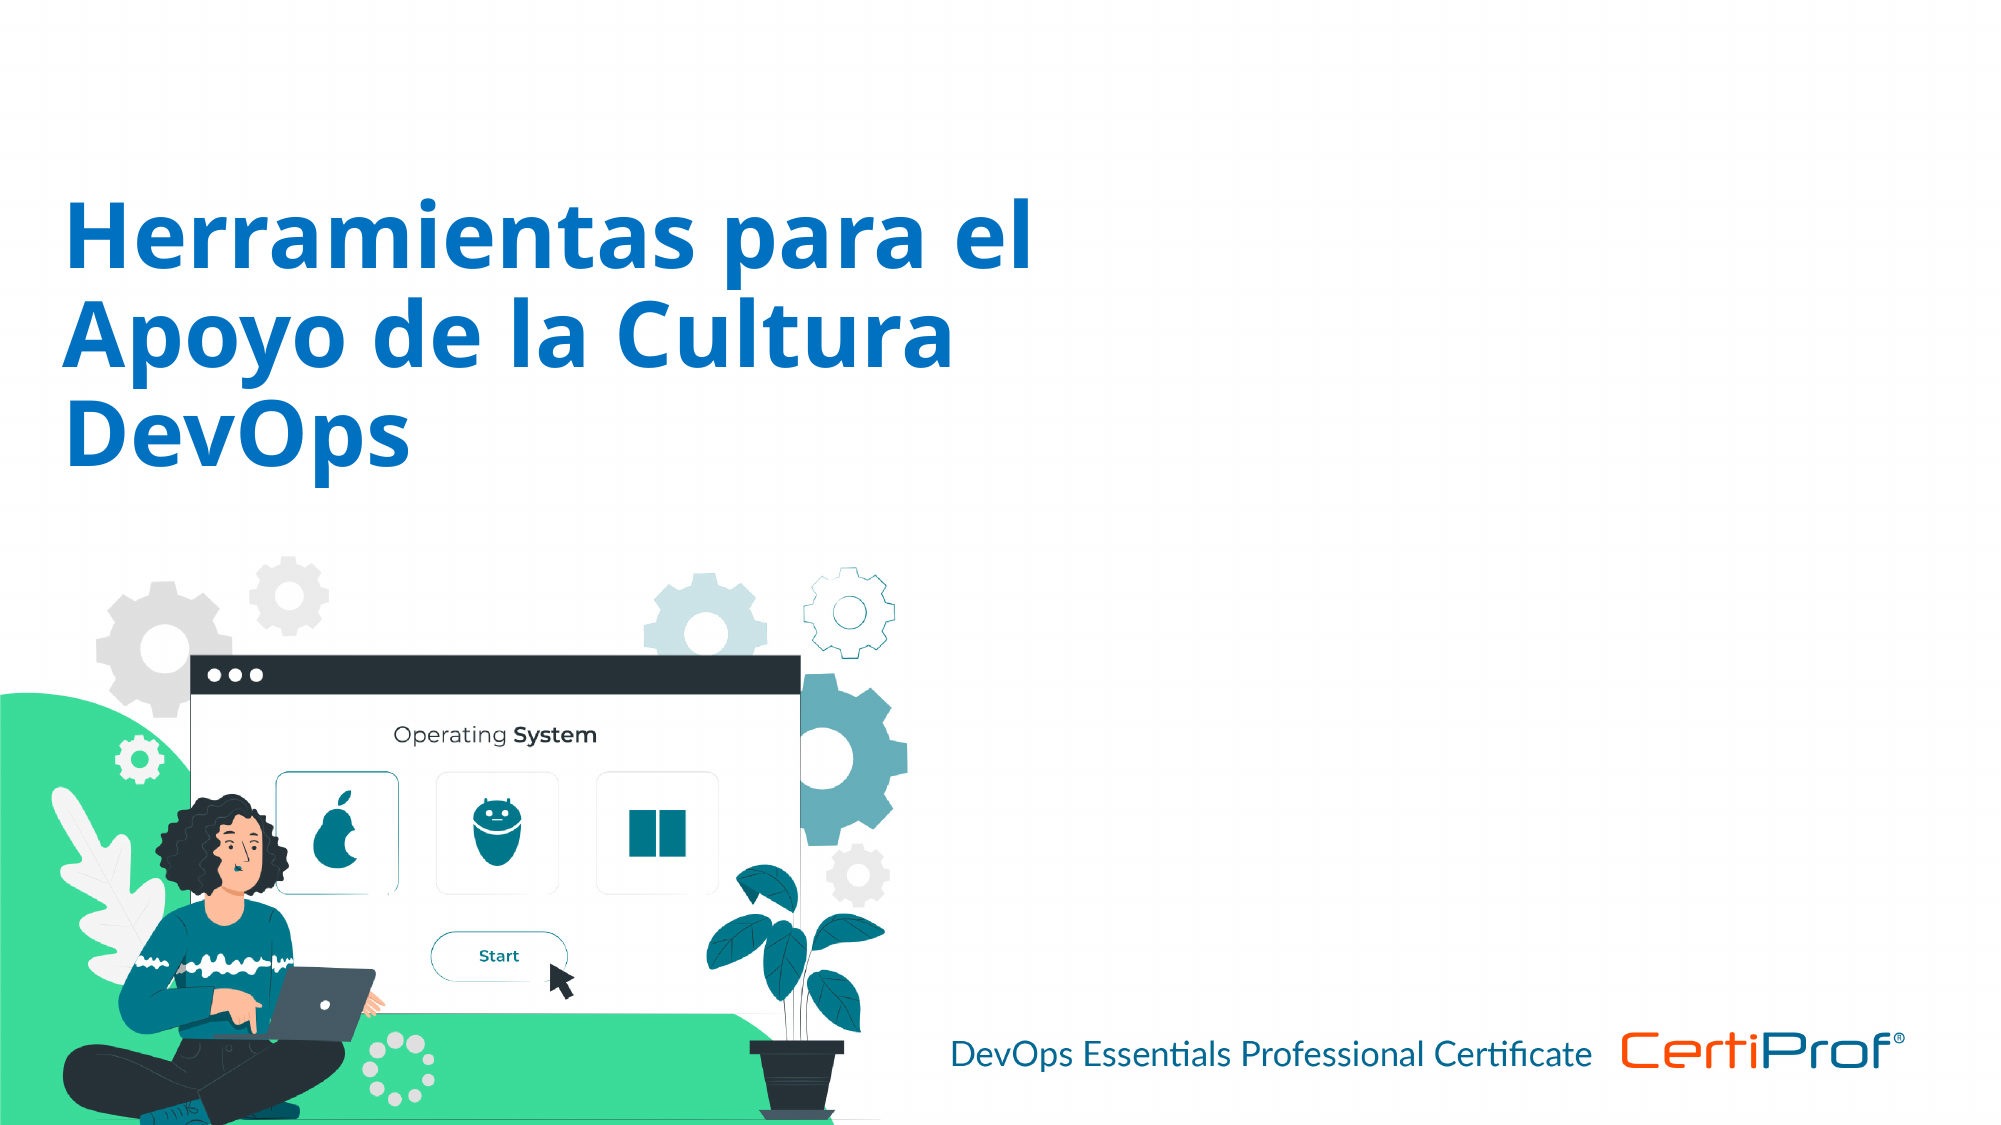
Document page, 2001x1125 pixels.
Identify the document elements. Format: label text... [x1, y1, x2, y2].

picture [0, 0, 2001, 1125]
title Herramientas para el Apoyo de la Cultura DevOps [47, 229, 1238, 447]
